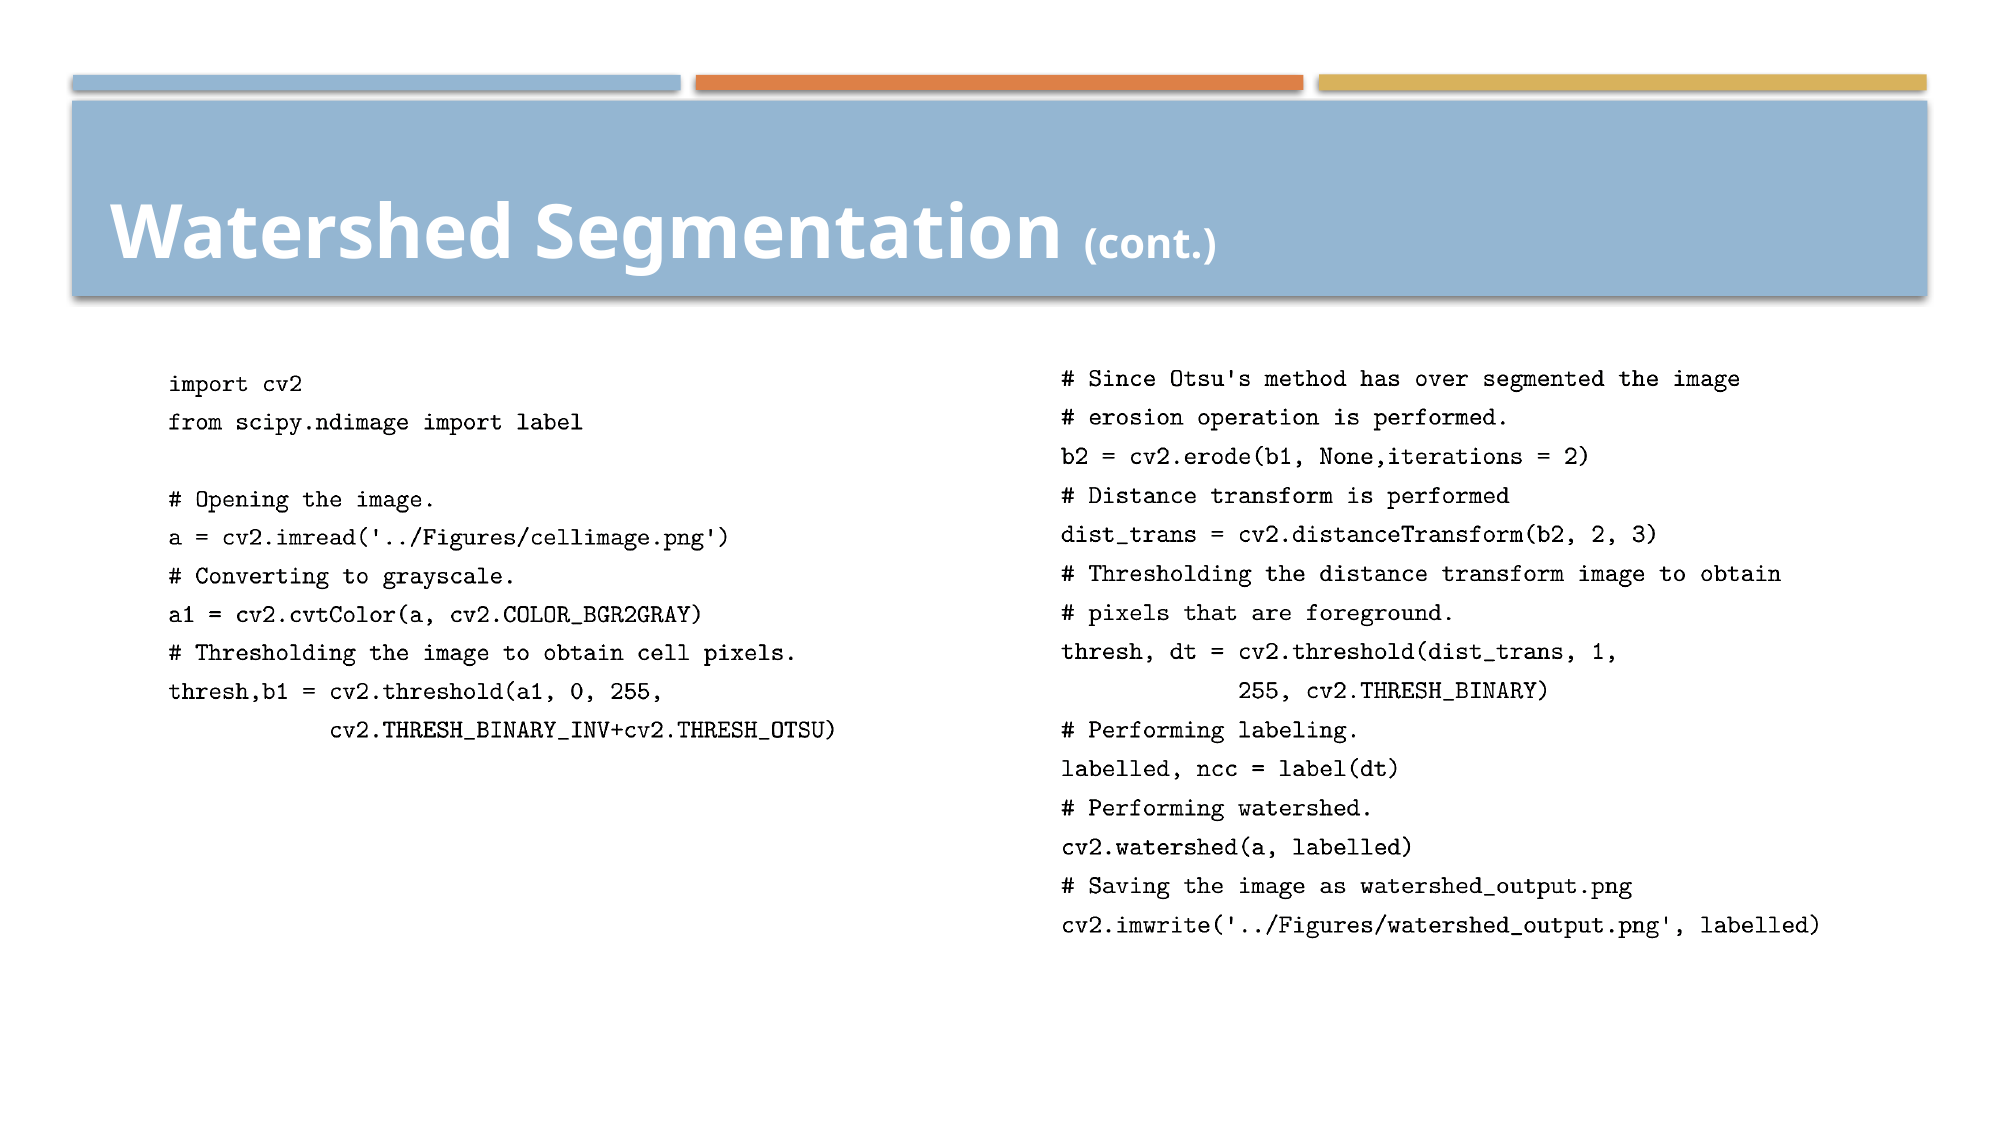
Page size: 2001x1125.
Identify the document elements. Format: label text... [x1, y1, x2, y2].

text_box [154, 361, 1846, 953]
title Watershed Segmentation (cont.) [95, 115, 1905, 282]
